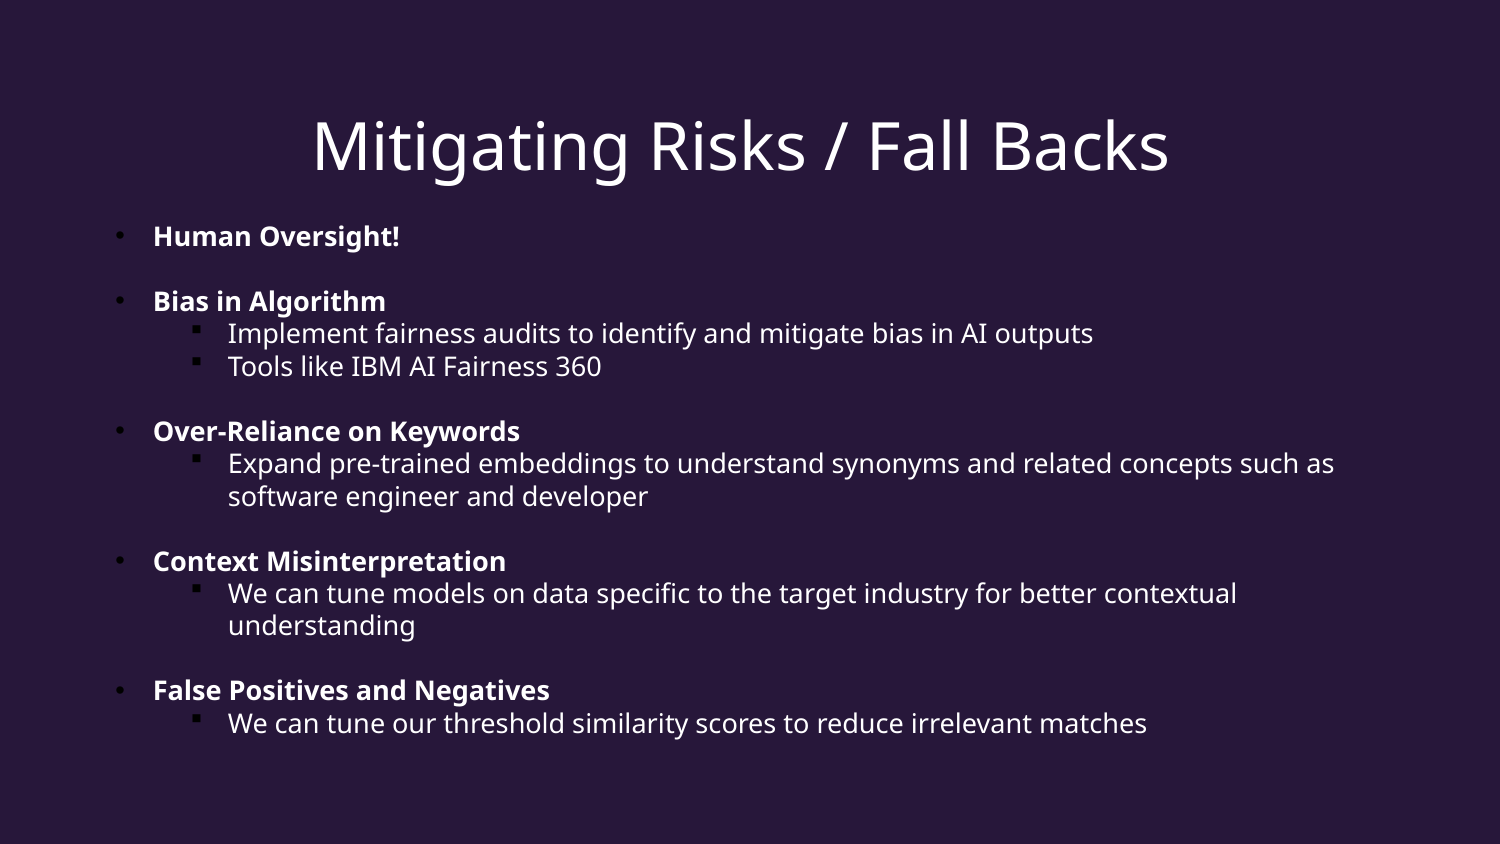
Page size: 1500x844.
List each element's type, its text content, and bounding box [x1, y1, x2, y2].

title Mitigating Risks / Fall Backs [118, 88, 1382, 211]
text_box Human Oversight! Bias in Algorithm Implement fairness audits to identify and mitigate bias in AI outputs Tools like IBM AI Fairness 360 Over-Reliance on Keywords Expand pre-trained embeddings to understand synonyms and related concepts such as software engineer and developer Context Misinterpretation We can tune models on data specific to the target industry for better contextual understanding False Positives and Negatives We can tune our threshold similarity scores to reduce irrelevant matches [100, 211, 1400, 747]
